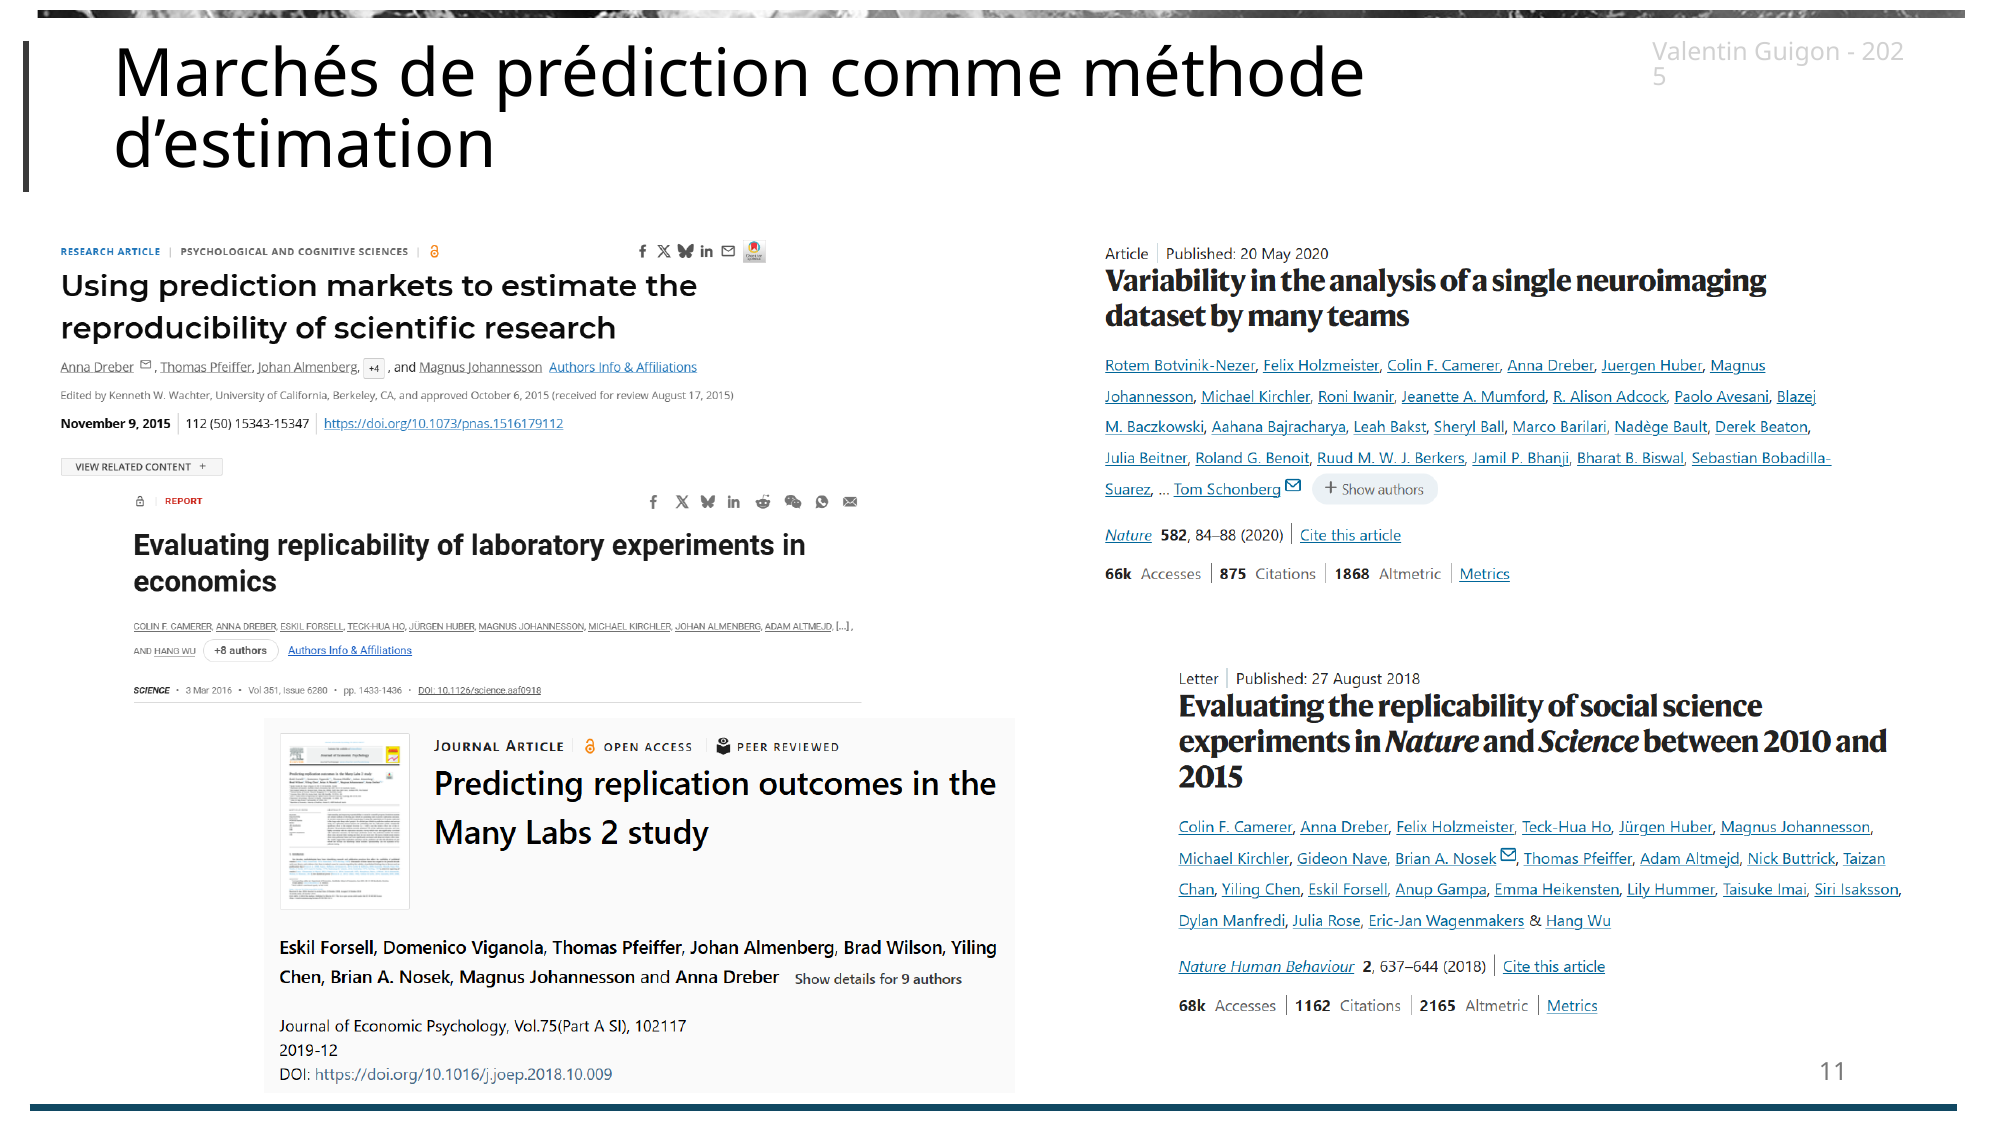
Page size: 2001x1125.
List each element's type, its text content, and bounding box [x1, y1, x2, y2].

slide_number 11 [1412, 1042, 1863, 1103]
picture [264, 718, 1016, 1094]
picture [1161, 660, 1913, 1026]
picture [37, 10, 99, 18]
footer Valentin Guigon - 2025 [1637, 22, 1921, 83]
title Marchés de prédiction comme méthode d’estimation [99, 1, 1449, 220]
picture [1449, 10, 1965, 18]
picture [1095, 229, 1847, 593]
picture [25, 218, 868, 708]
